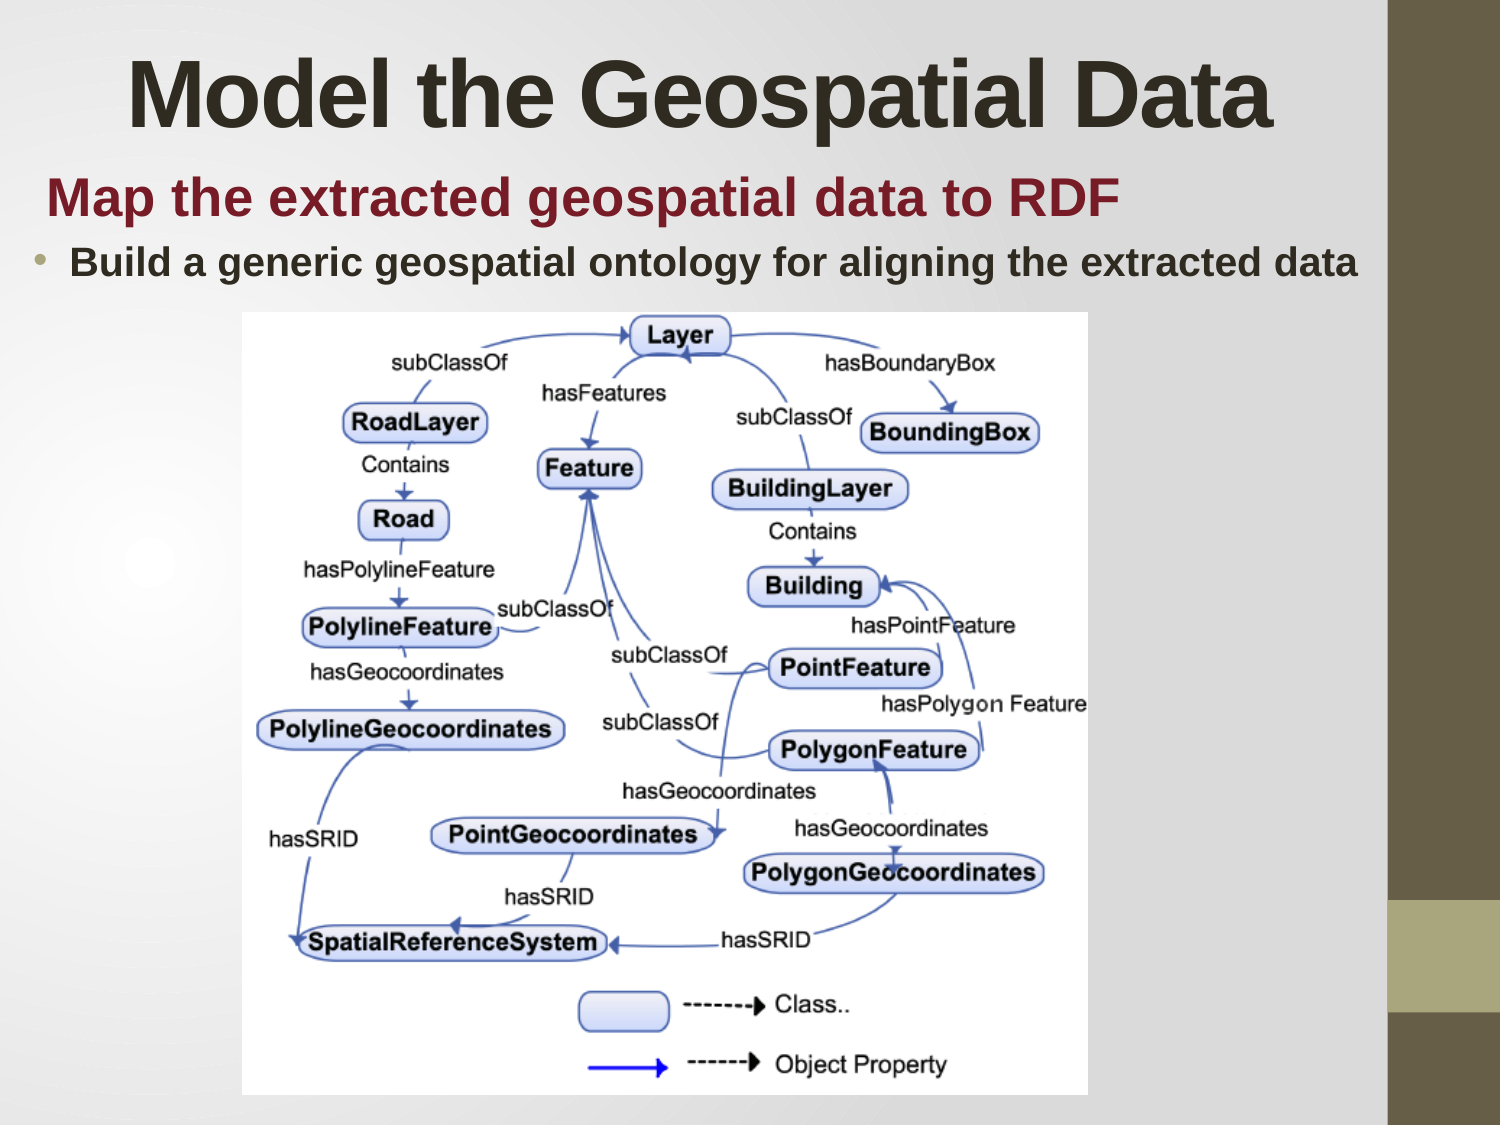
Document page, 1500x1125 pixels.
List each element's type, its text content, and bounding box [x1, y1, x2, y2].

title Model the Geospatial Data [75, 23, 1325, 154]
picture [242, 311, 1088, 1096]
list Map the extracted geospatial data to RDF Build a generic geospatial ontology for aligning the extracted data [0, 154, 1375, 326]
